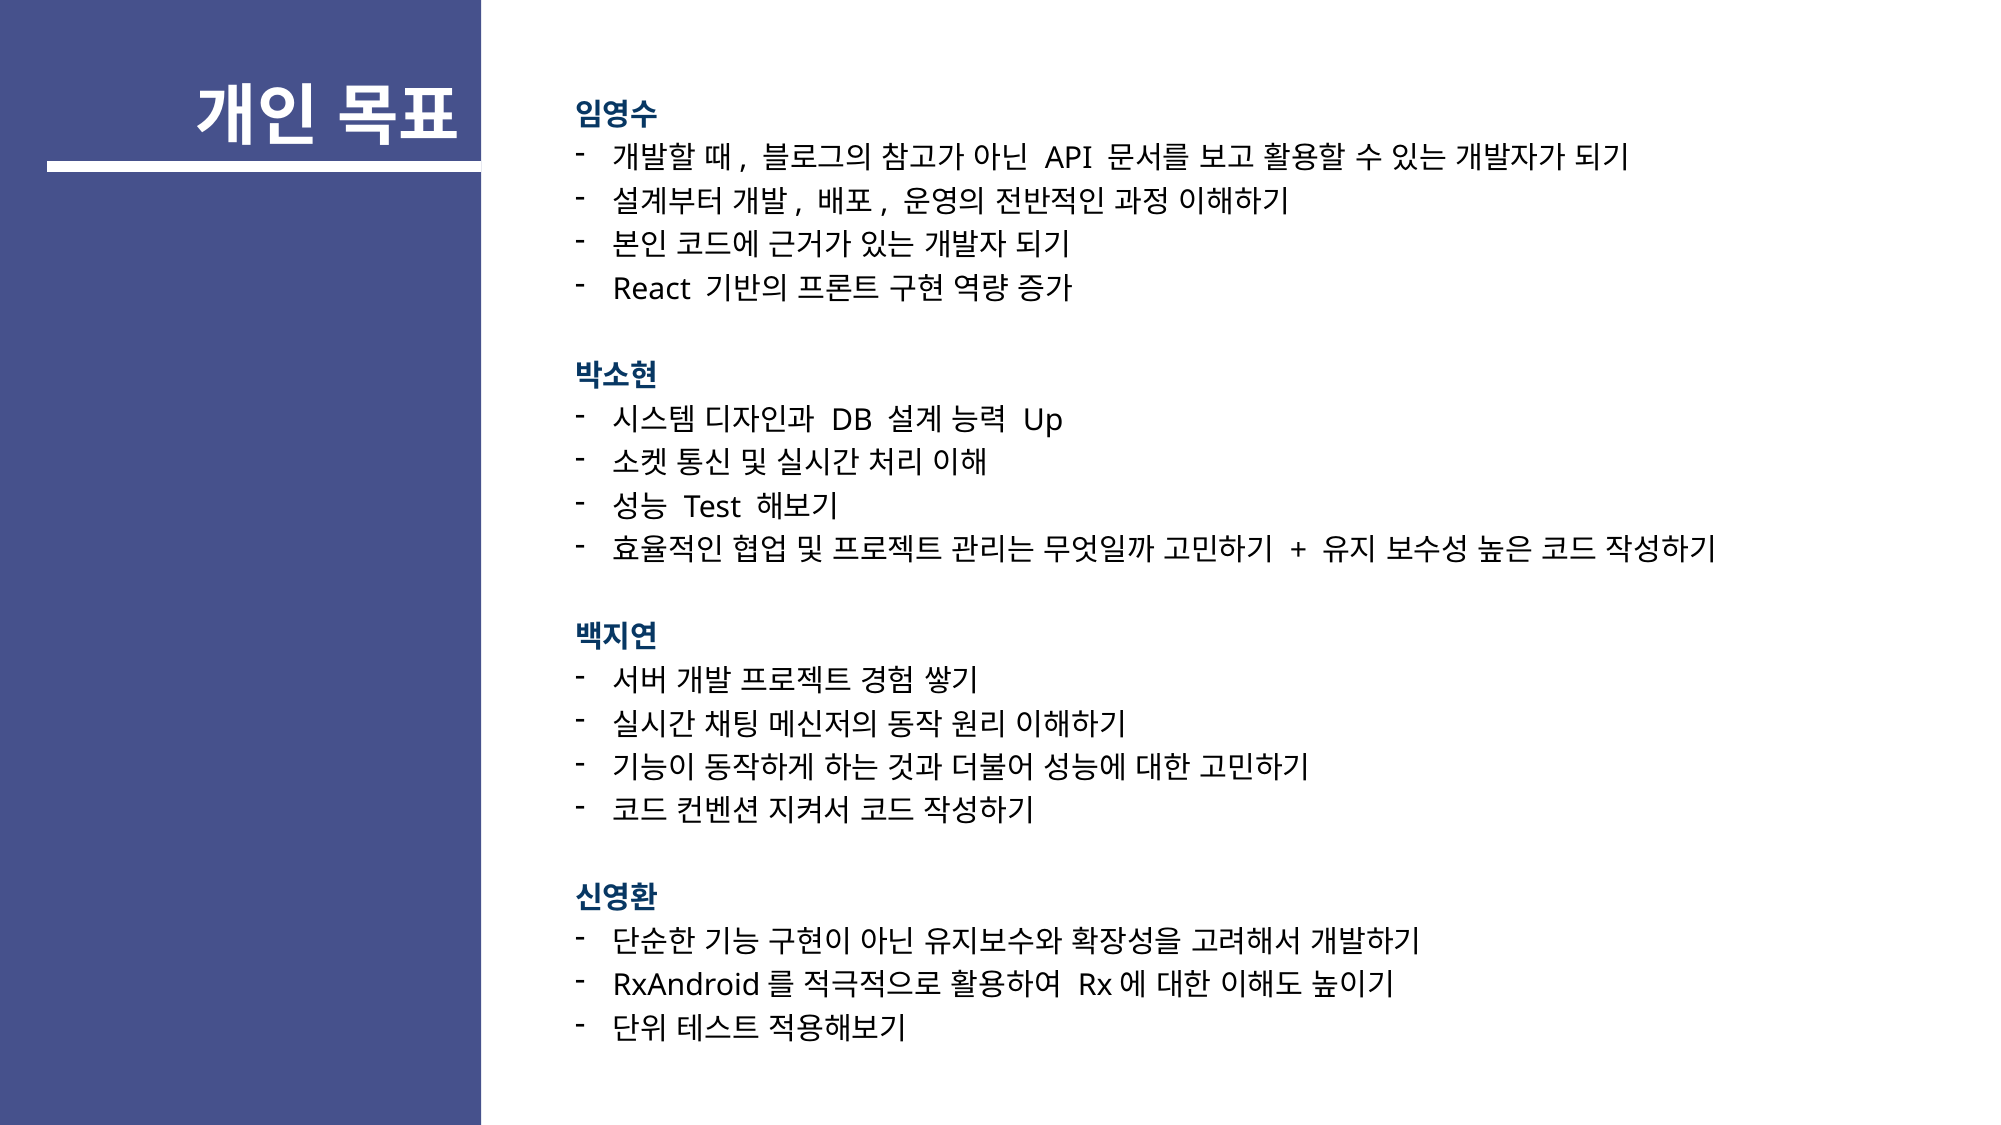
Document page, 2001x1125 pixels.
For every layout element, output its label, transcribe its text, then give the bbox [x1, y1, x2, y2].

text_box [47, 161, 481, 172]
text_box 임영수 개발할 때, 블로그의 참고가 아닌 API 문서를 보고 활용할 수 있는 개발자가 되기 설계부터 개발, 배포, 운영의 전반적인 과정 이해하기 본인 코드에 근거가 있는 개발자 되기 React 기반의 프론트 구현 역량 증가 박소현 시스템 디자인과 DB 설계 능력 Up 소켓 통신 및 실시간 처리 이해 성능 Test 해보기 효율적인 협업 및 프로젝트 관리는 무엇일까 고민하기 + 유지 보수성 높은 코드 작성하기 백지연 서버 개발 프로젝트 경험 쌓기 실시간 채팅 메신저의 동작 원리 이해하기 기능이 동작하게 하는 것과 더불어 성능에 대한 고민하기 코드 컨벤션 지켜서 코드 작성하기 신영환 단순한 기능 구현이 아닌 유지보수와 확장성을 고려해서 개발하기 RxAndroid를 적극적으로 활용하여 Rx에 대한 이해도 높이기 단위 테스트 적용해보기 [558, 93, 1921, 1041]
text_box 개인 목표 [116, 67, 481, 158]
